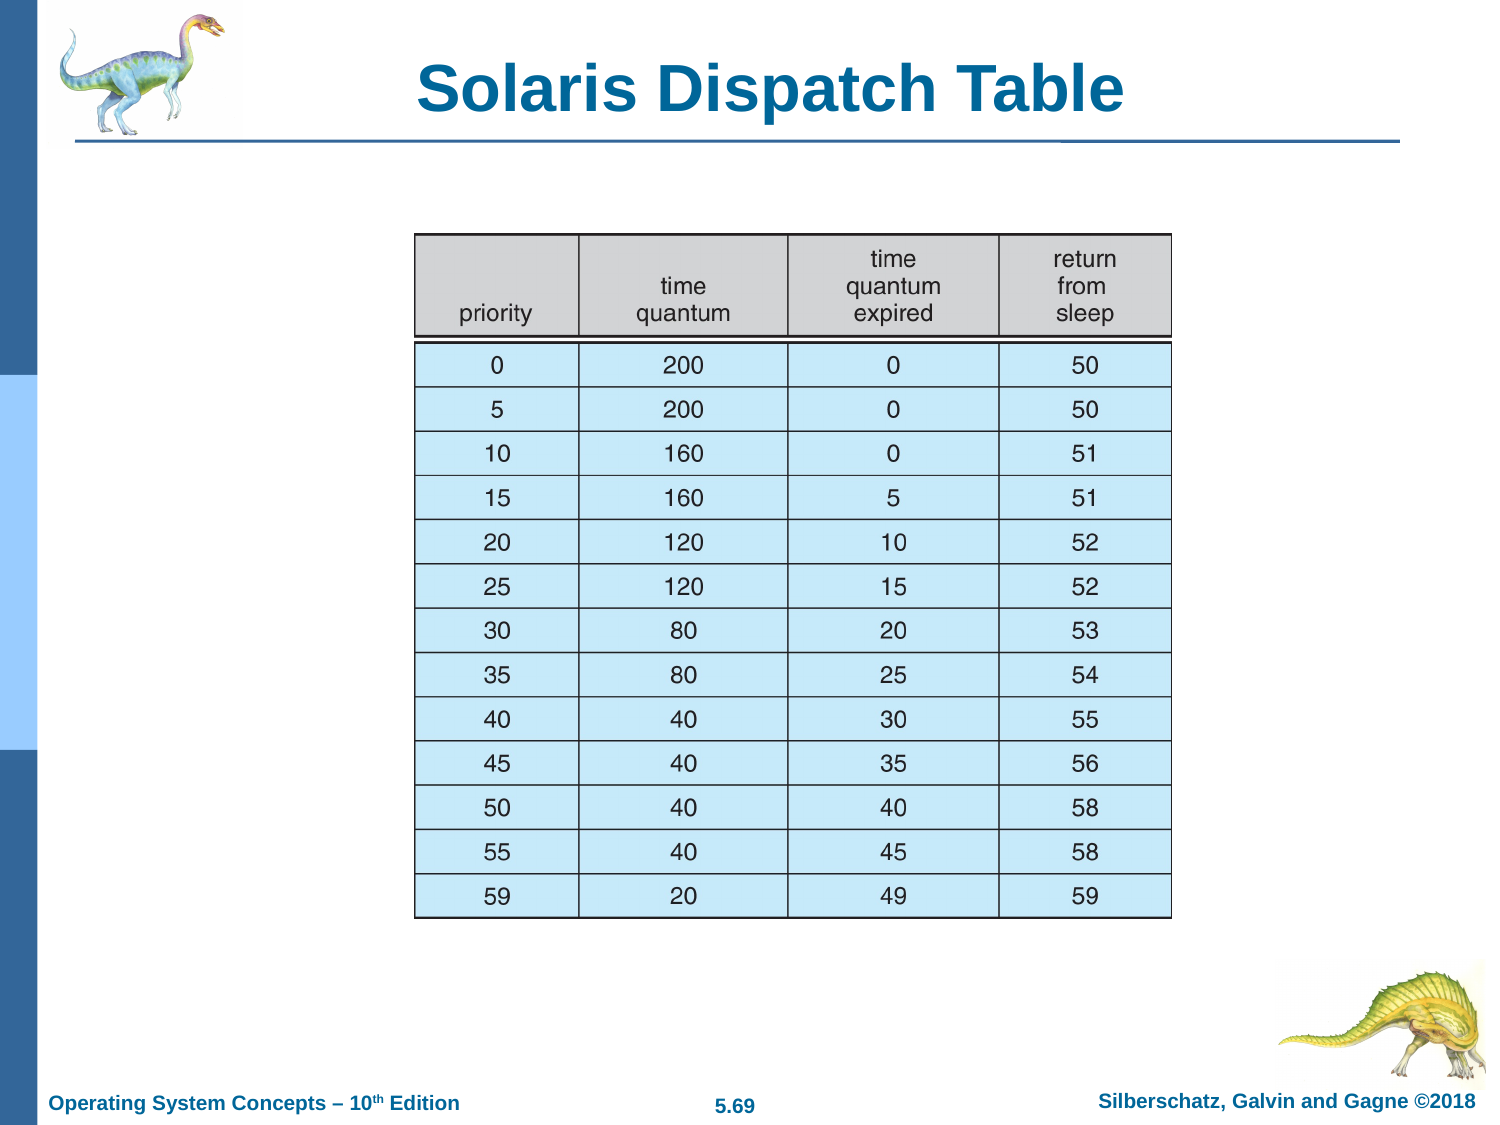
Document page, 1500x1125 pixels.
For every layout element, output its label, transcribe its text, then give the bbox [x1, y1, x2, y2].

title Solaris Dispatch Table [135, 37, 1425, 133]
picture [414, 233, 1172, 920]
picture [46, 0, 243, 149]
picture [1275, 959, 1486, 1090]
